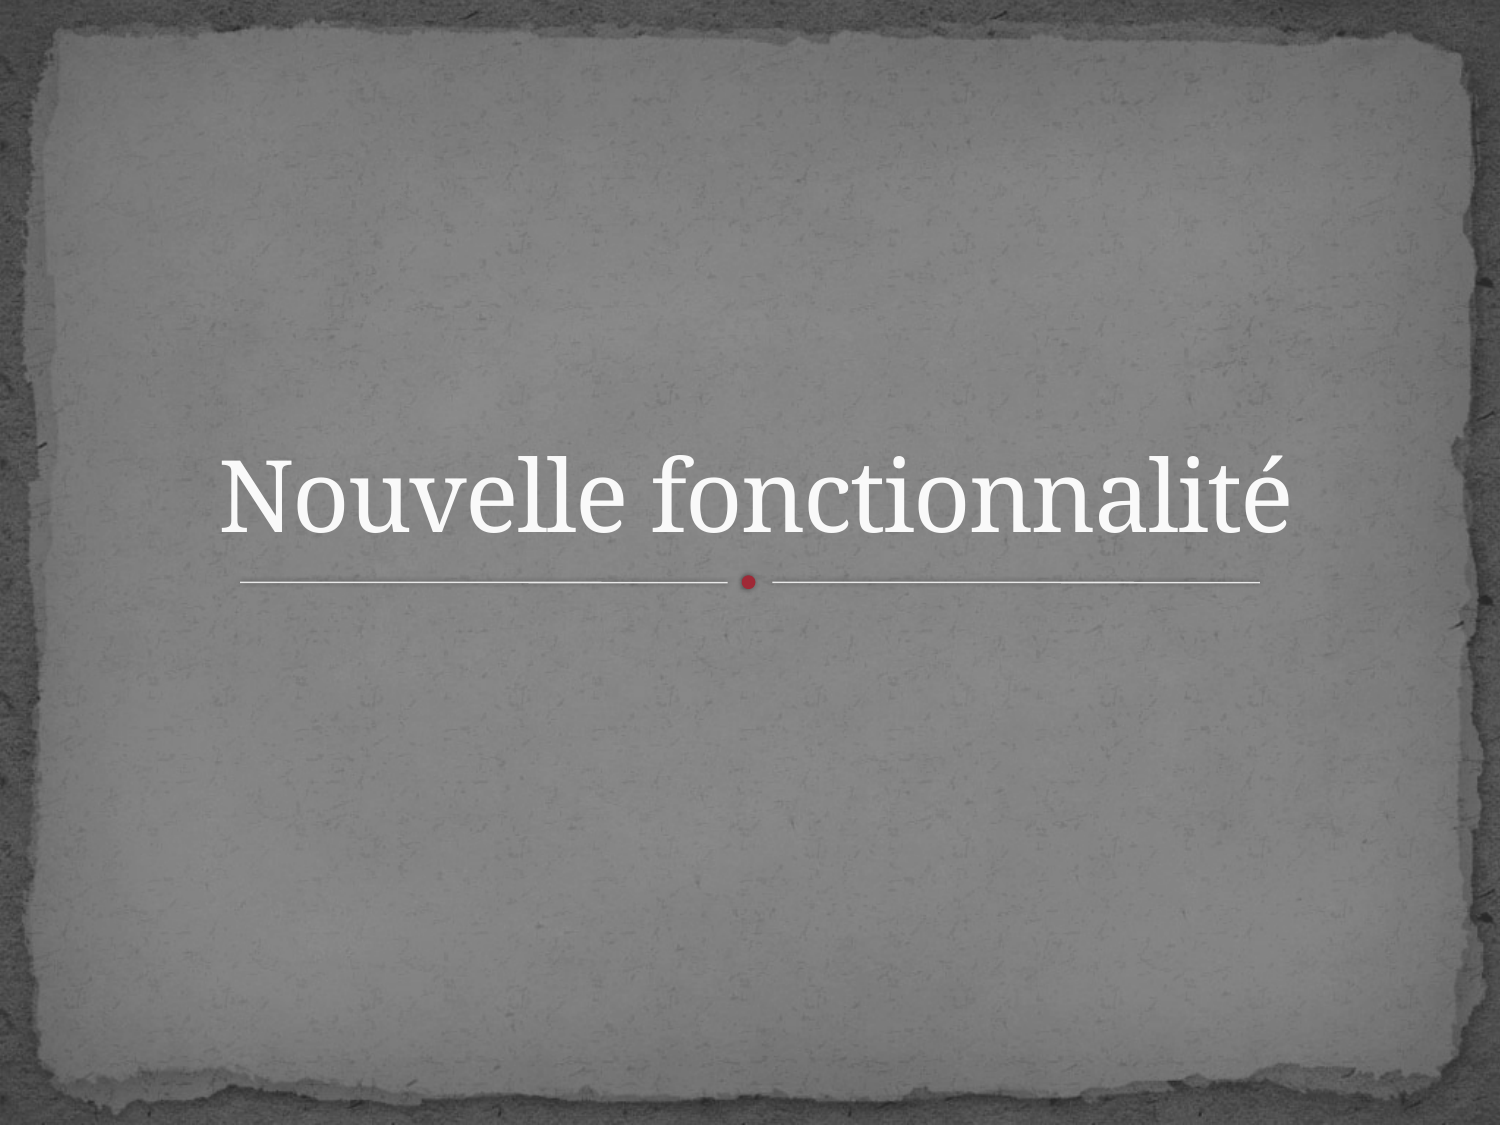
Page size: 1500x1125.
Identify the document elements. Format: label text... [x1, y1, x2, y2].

title Nouvelle fonctionnalité [74, 235, 1438, 561]
